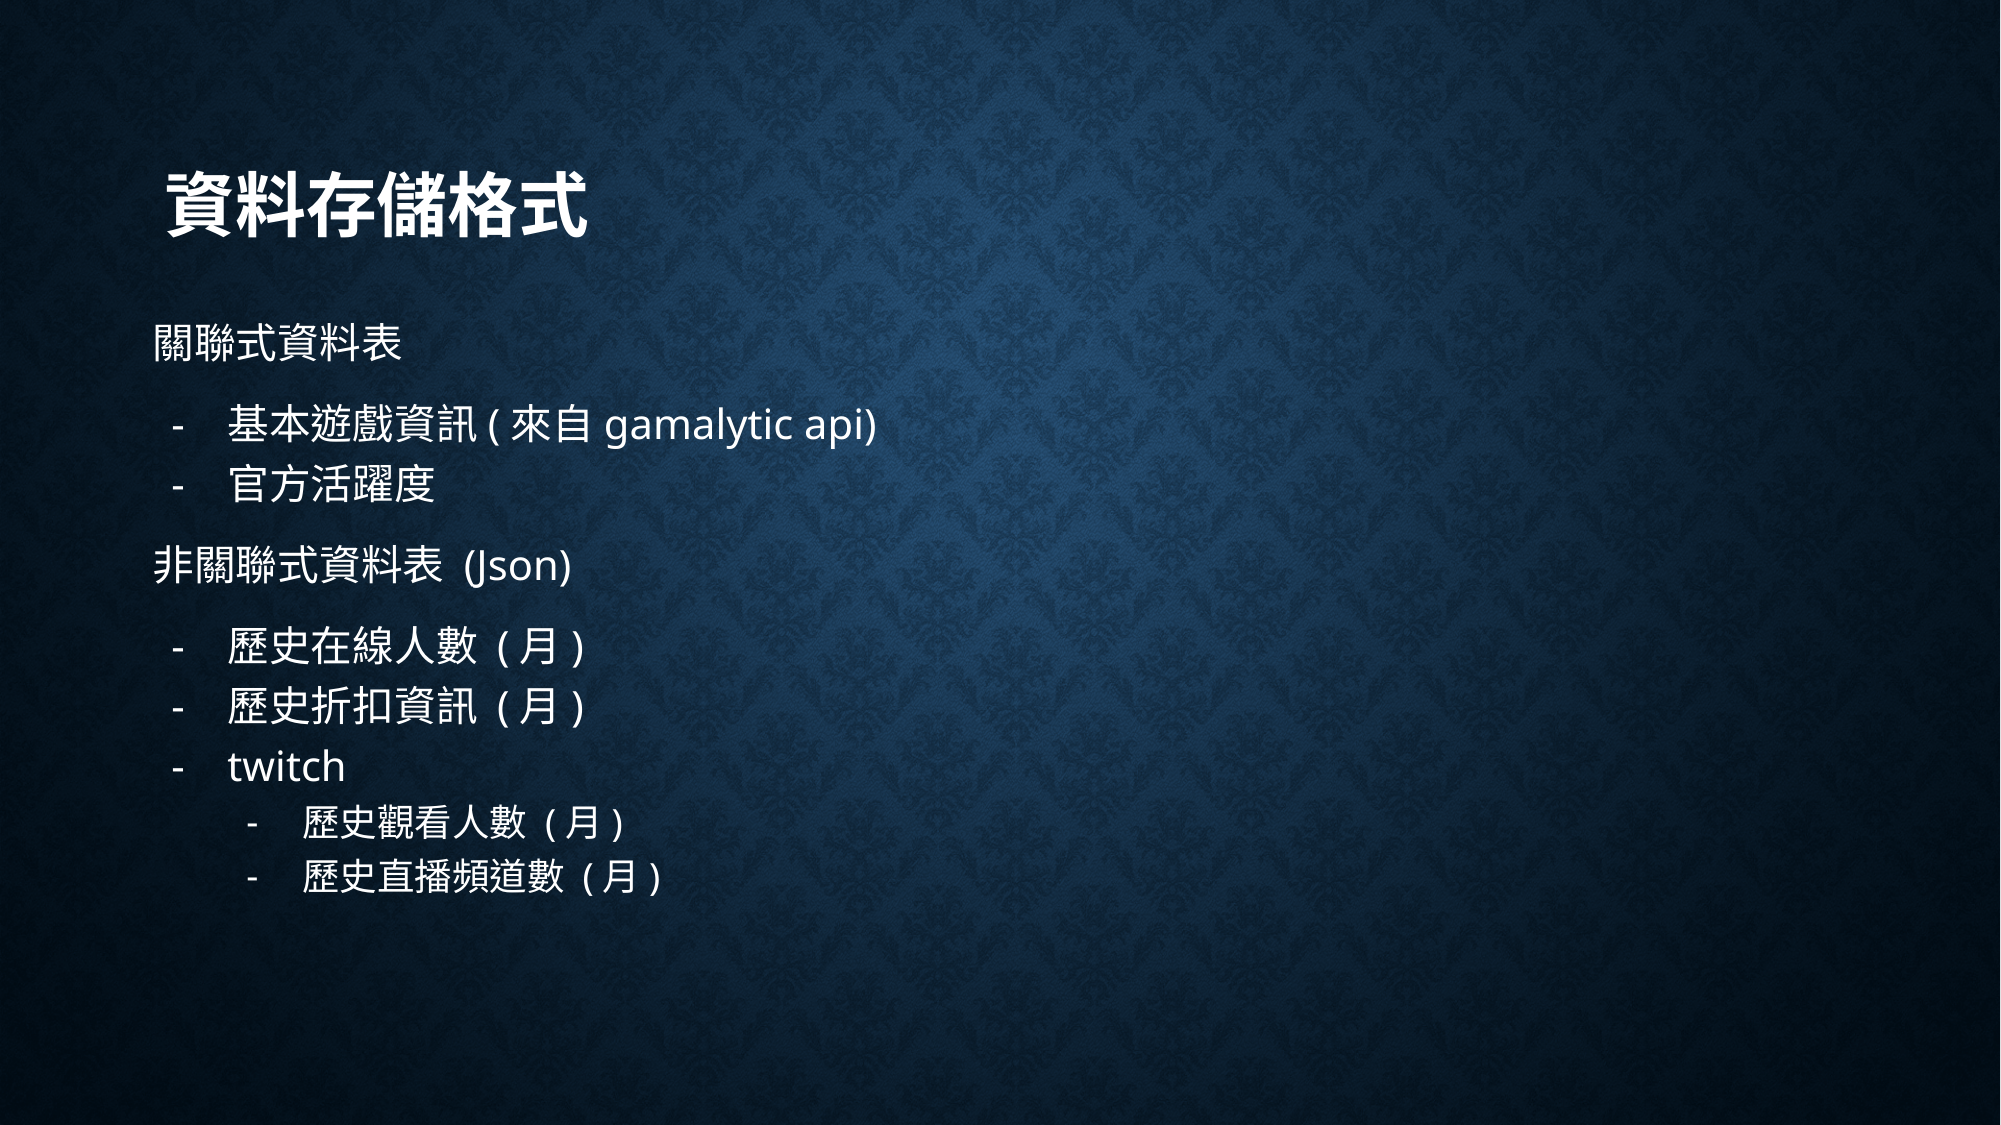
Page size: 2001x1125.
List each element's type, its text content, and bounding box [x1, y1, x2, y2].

list 關聯式資料表 基本遊戲資訊(來自gamalytic api) 官方活躍度 非關聯式資料表 (Json) 歷史在線人數 (月) 歷史折扣資訊 (月) twitch 歷史觀看人數 (月) 歷史直播頻道數 (月) [137, 299, 1284, 1014]
picture [0, 0, 2001, 1125]
title 資料存儲格式 [149, 99, 1849, 318]
